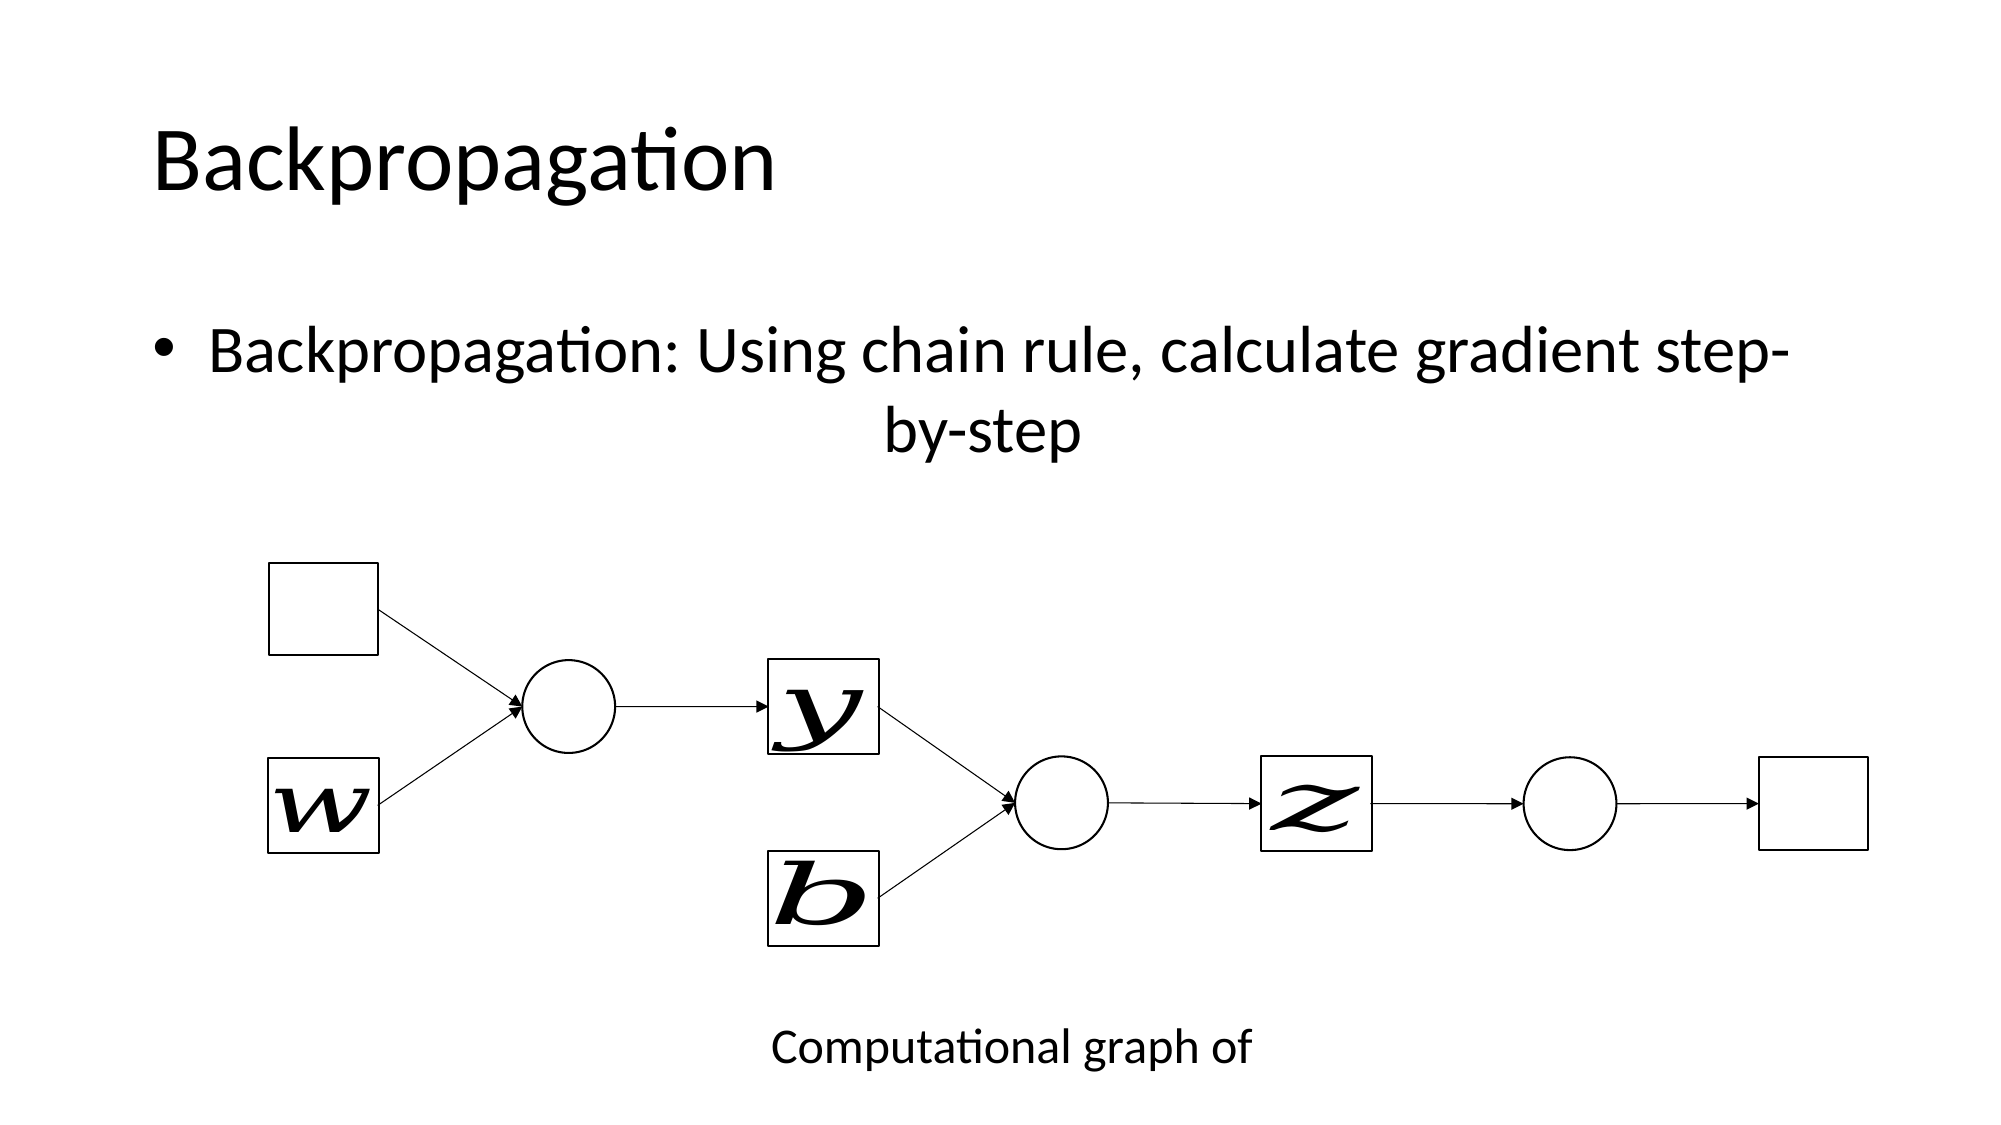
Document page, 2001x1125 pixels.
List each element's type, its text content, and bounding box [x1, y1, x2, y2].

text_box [877, 802, 1016, 899]
title Backpropagation [137, 45, 1863, 263]
list Backpropagation: Using chain rule, calculate gradient step- by-step [137, 298, 1863, 1013]
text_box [377, 706, 523, 806]
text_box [377, 609, 523, 706]
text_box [877, 706, 1016, 802]
